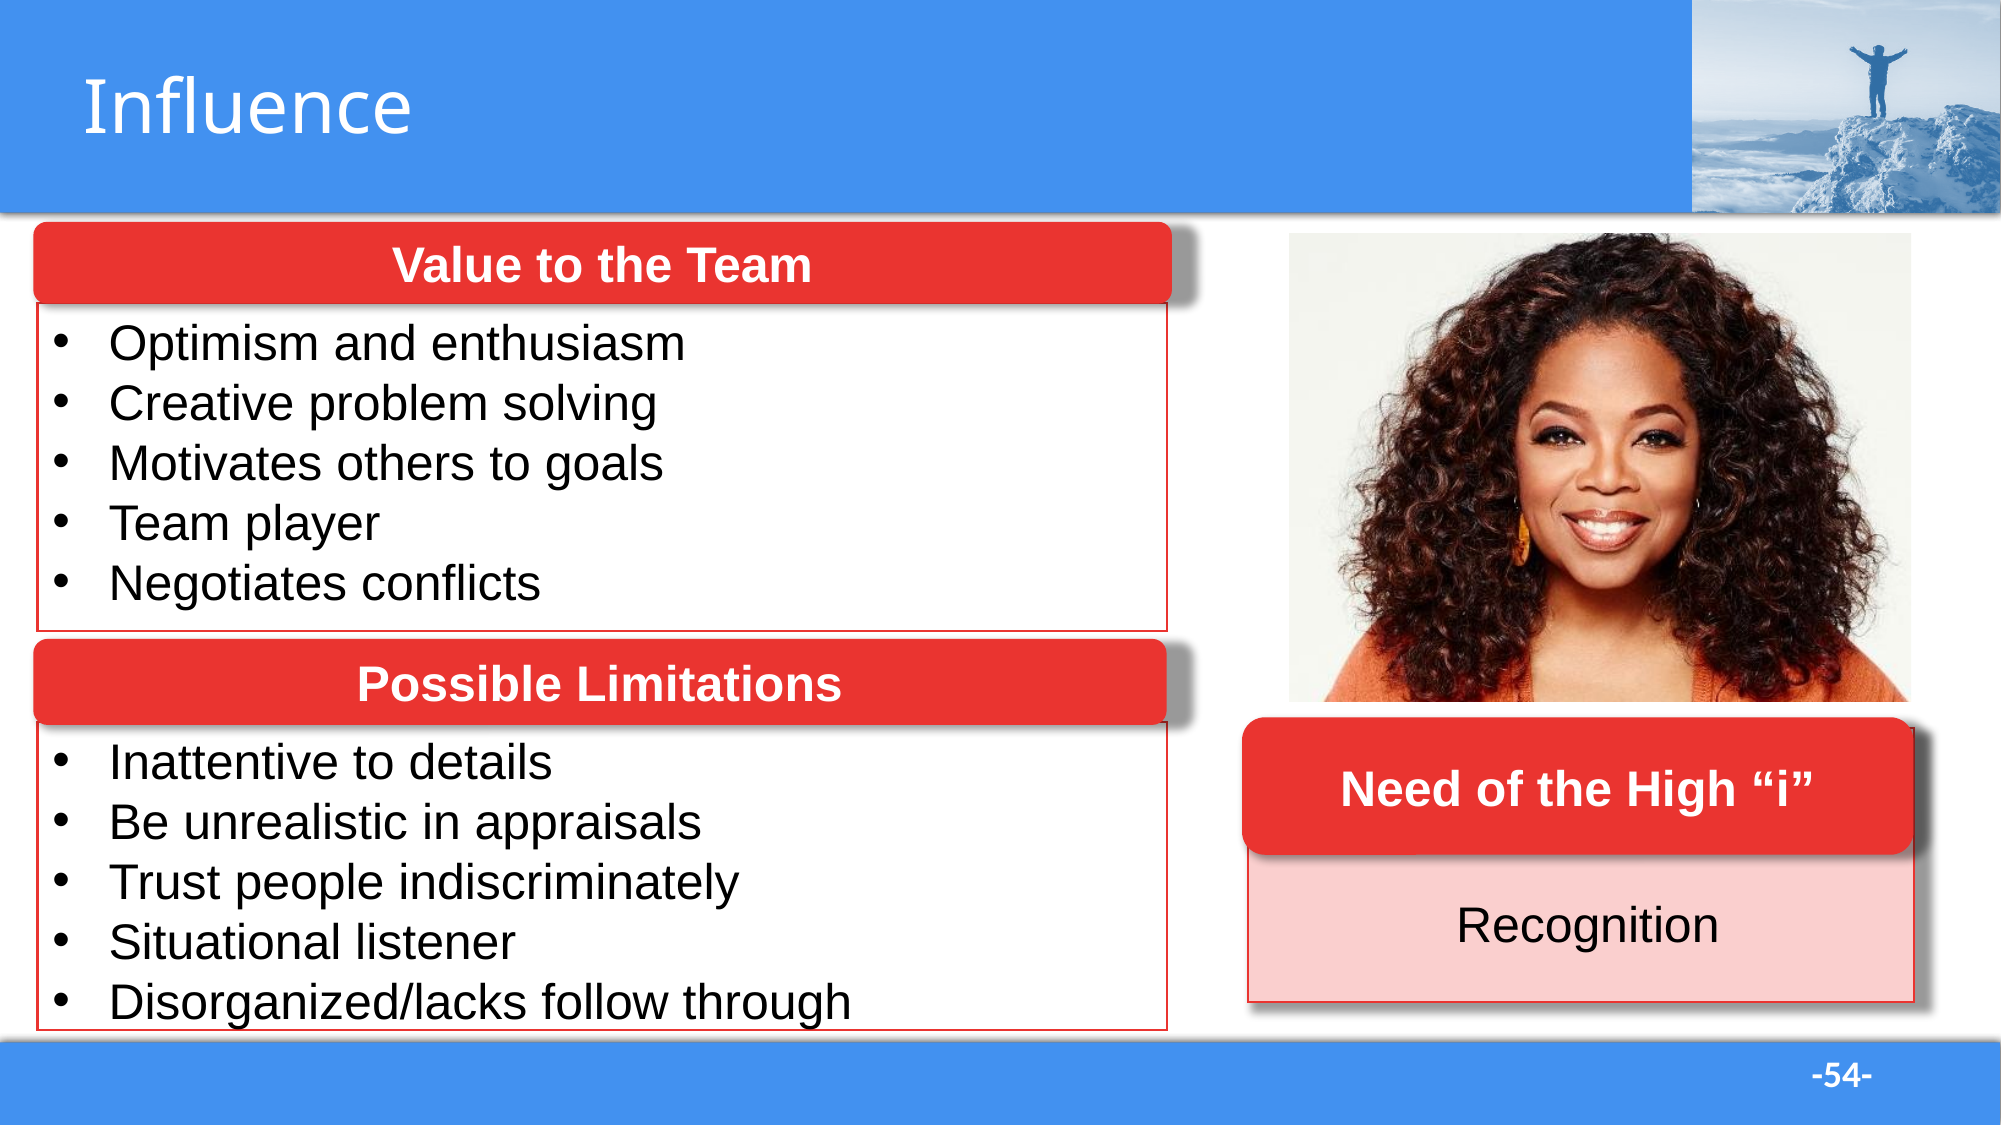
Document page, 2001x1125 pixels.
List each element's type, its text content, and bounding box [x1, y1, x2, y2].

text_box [1242, 717, 1929, 1002]
title Influence [68, 0, 1932, 218]
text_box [33, 638, 1167, 1030]
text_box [33, 221, 1172, 632]
picture [1241, 233, 1912, 702]
